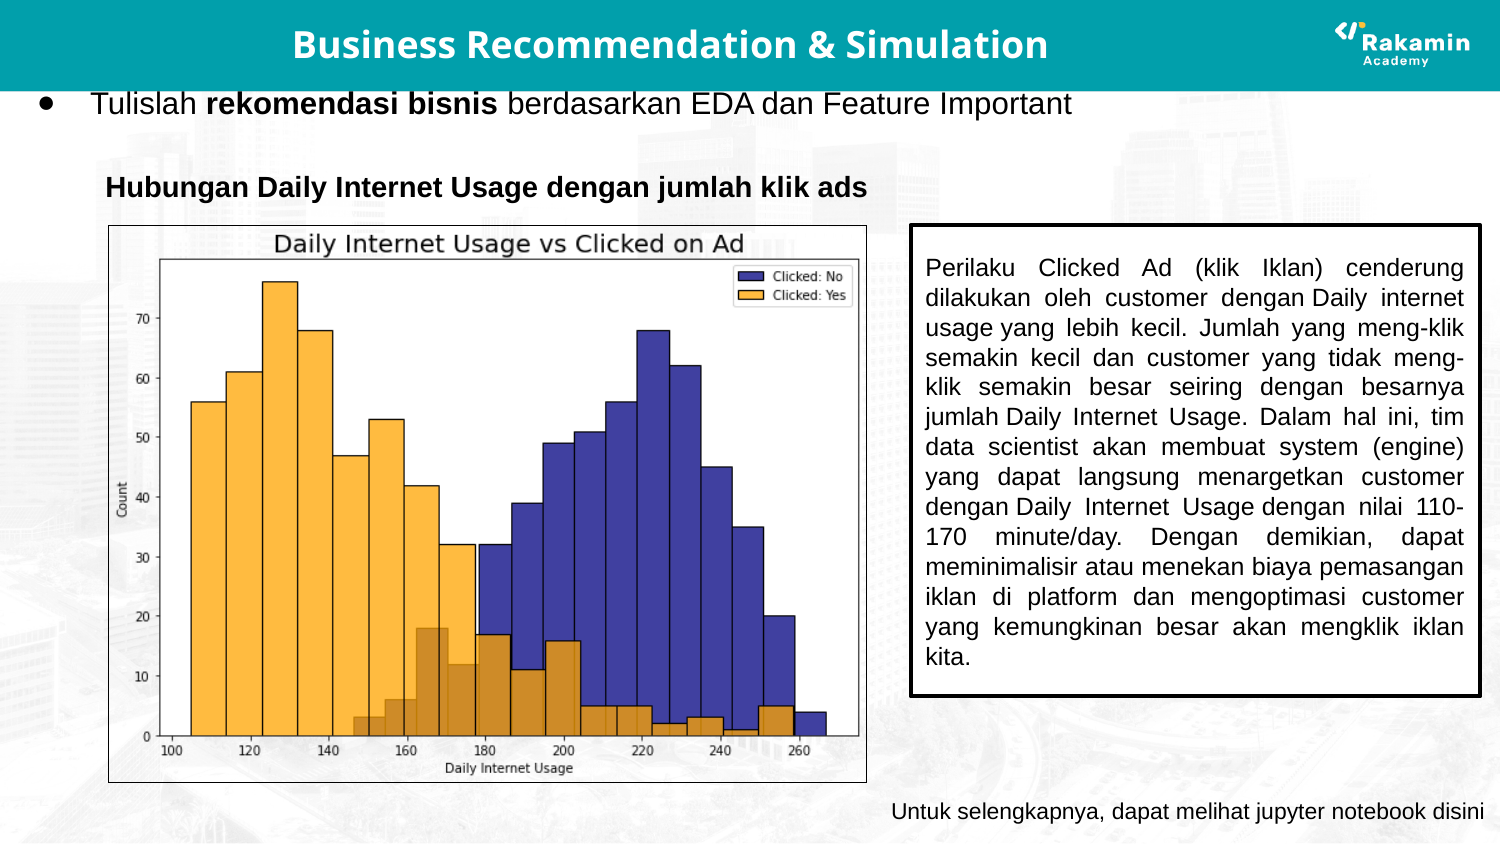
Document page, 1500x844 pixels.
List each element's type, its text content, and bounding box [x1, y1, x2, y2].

text_box Untuk selengkapnya, dapat melihat jupyter notebook disini [763, 782, 1500, 838]
text_box Perilaku Clicked Ad (klik Iklan) cenderung dilakukan oleh customer dengan Daily internet usage yang lebih kecil. Jumlah yang meng-klik semakin kecil dan customer yang tidak meng-klik semakin besar seiring dengan besarnya jumlah Daily Internet Usage. Dalam hal ini, tim data scientist akan membuat system (engine) yang dapat langsung menargetkan customer dengan Daily Internet Usage dengan nilai 110-170 minute/day. Dengan demikian, dapat meminimalisir atau menekan biaya pemasangan iklan di platform dan mengoptimasi customer yang kemungkinan besar akan mengklik iklan kita. [909, 223, 1482, 698]
text_box Hubungan Daily Internet Usage dengan jumlah klik ads [90, 160, 884, 211]
picture [0, 0, 1500, 844]
list Tulislah rekomendasi bisnis berdasarkan EDA dan Feature Important [0, 62, 1398, 765]
title Business Recommendation & Simulation [0, 6, 1342, 62]
